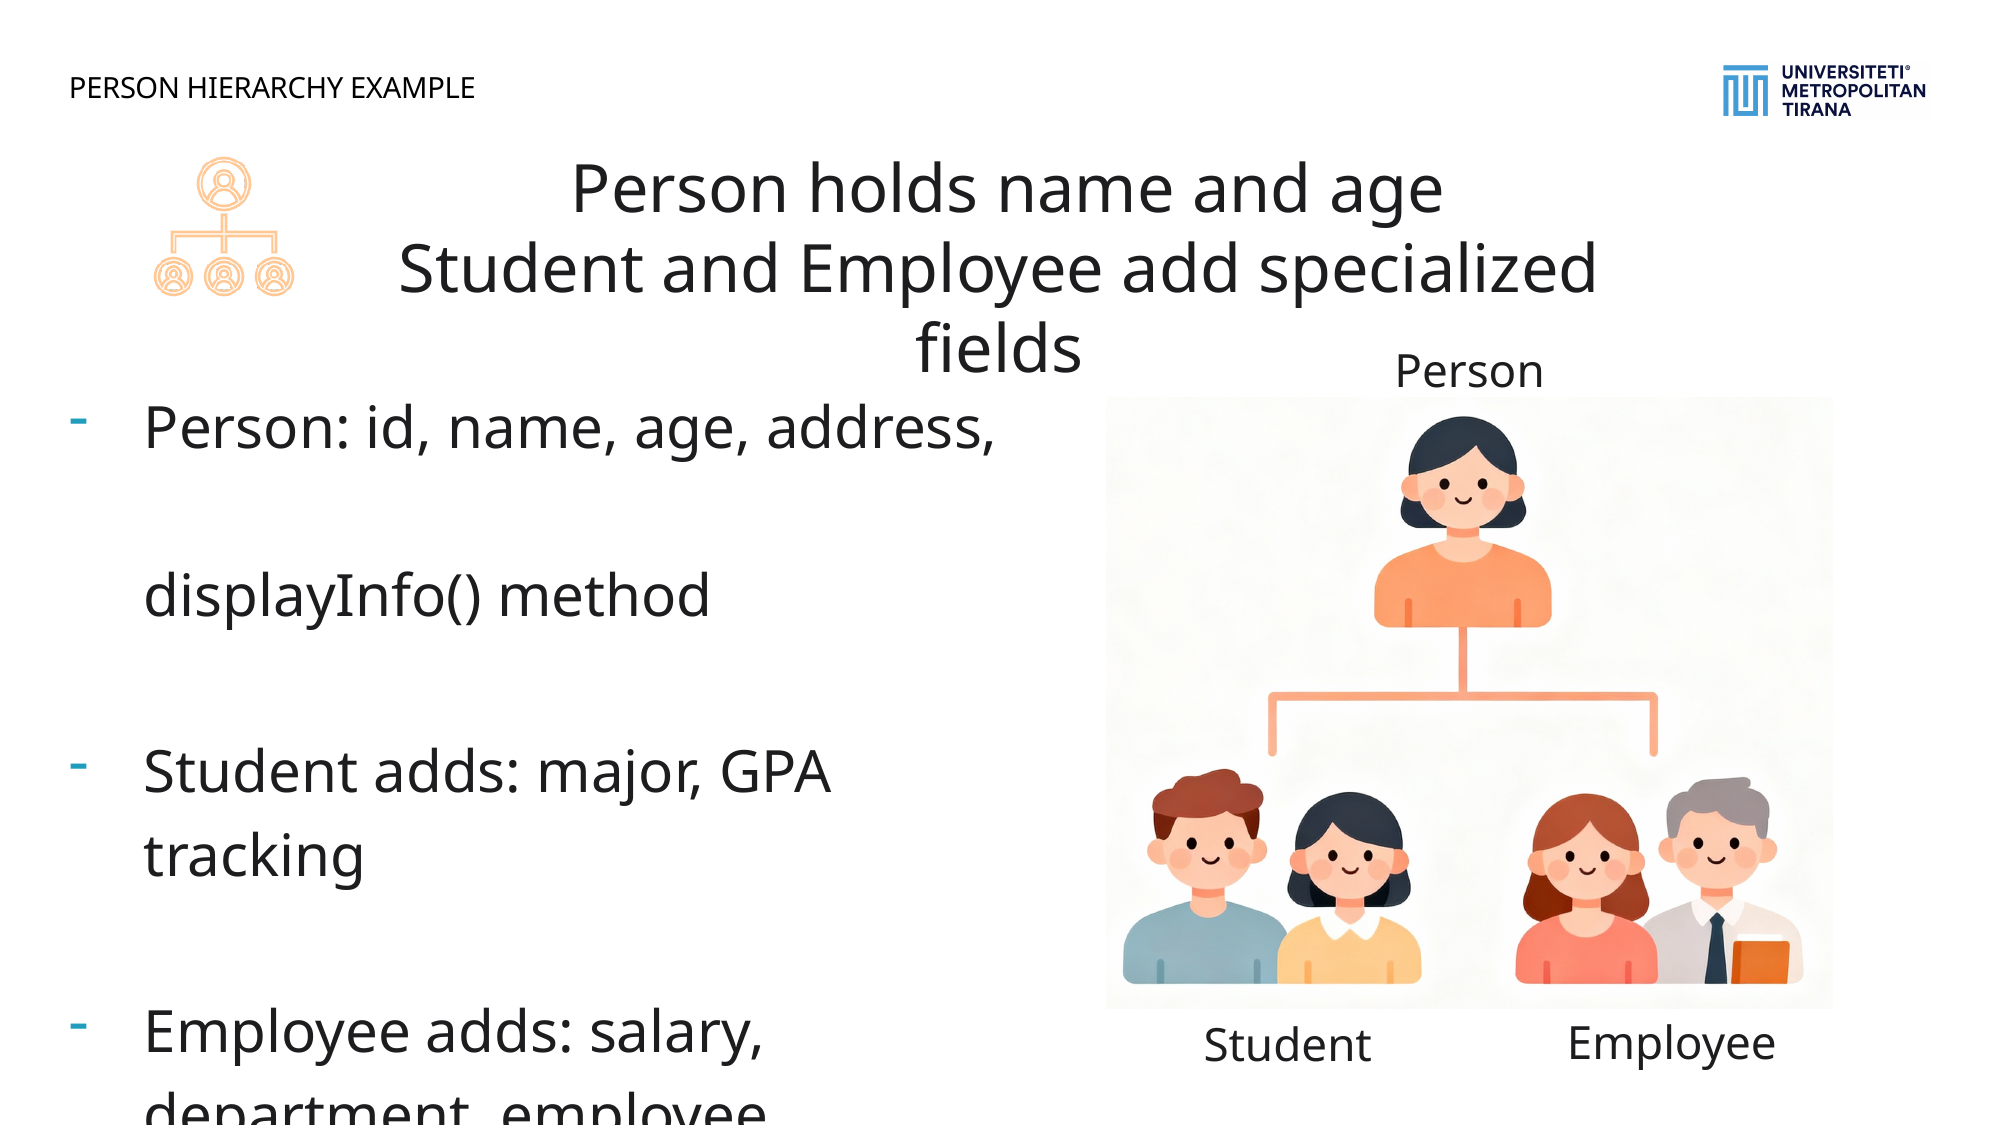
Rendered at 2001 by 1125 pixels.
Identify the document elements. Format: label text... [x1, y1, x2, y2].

text_box Employee [1422, 1006, 1922, 1077]
text_box Person holds name and age Student and Employee add specialized fields [328, 138, 1672, 393]
list Person Hierarchy Example [69, 55, 1931, 120]
text_box Person [1220, 333, 1719, 397]
list Person: id, name, age, address, displayInfo() method Student adds: major, GPA tracking Employee adds: salary, department, employee benefits [69, 375, 1000, 634]
picture [1106, 397, 1833, 1009]
text_box Student [1038, 1008, 1538, 1079]
picture [134, 137, 313, 315]
picture [1721, 60, 1931, 120]
